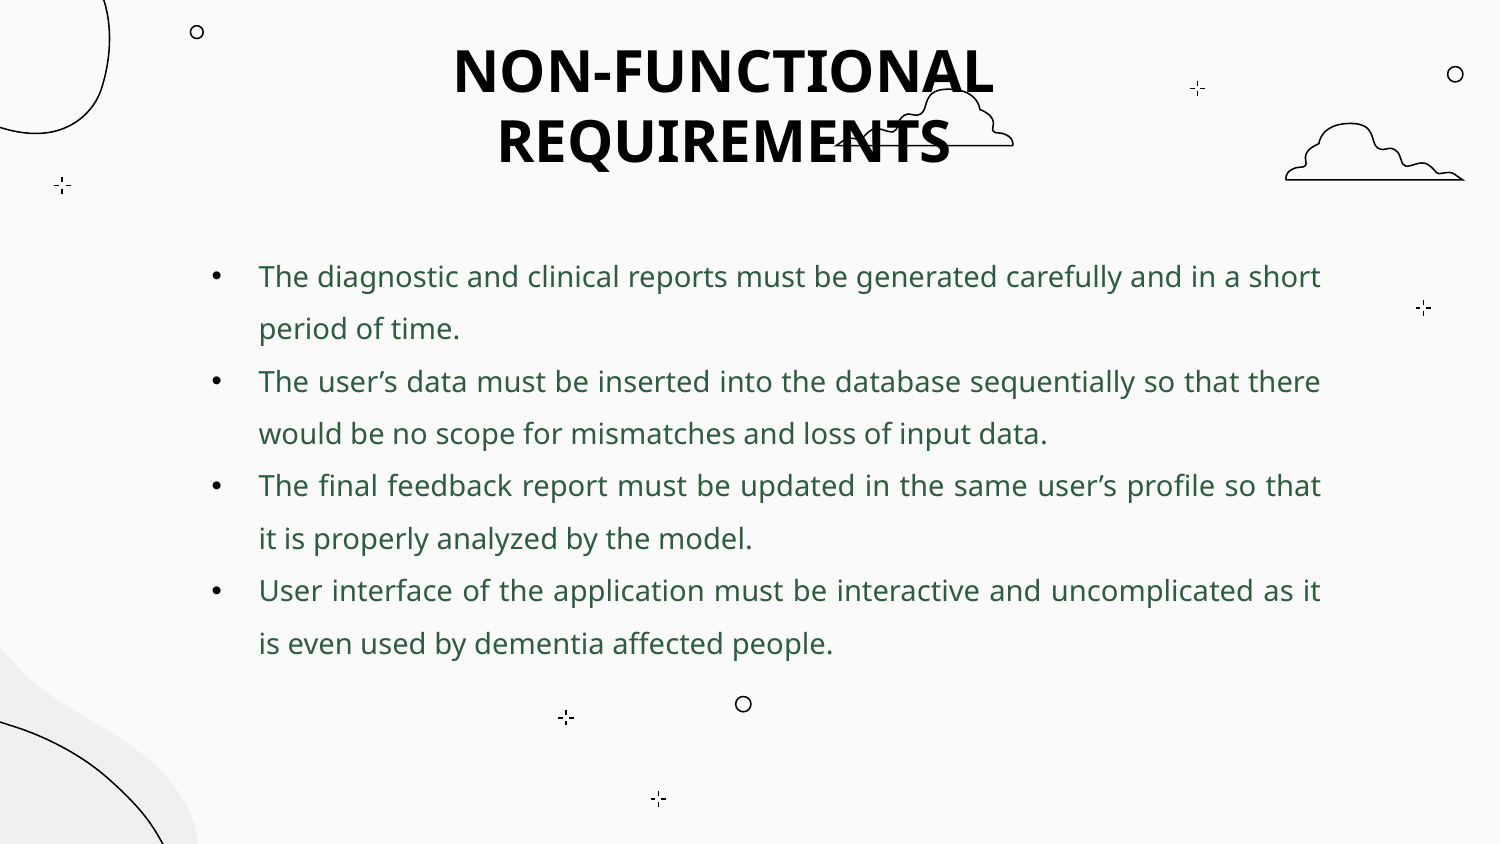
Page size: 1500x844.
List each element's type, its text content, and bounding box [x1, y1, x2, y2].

subtitle The diagnostic and clinical reports must be generated carefully and in a short period of time. The user’s data must be inserted into the database sequentially so that there would be no scope for mismatches and loss of input data. The final feedback report must be updated in the same user’s profile so that it is properly analyzed by the model. User interface of the application must be interactive and uncomplicated as it is even used by dementia affected people. [173, 250, 1338, 685]
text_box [558, 696, 752, 807]
title NON-FUNCTIONAL REQUIREMENTS [256, 27, 1192, 181]
